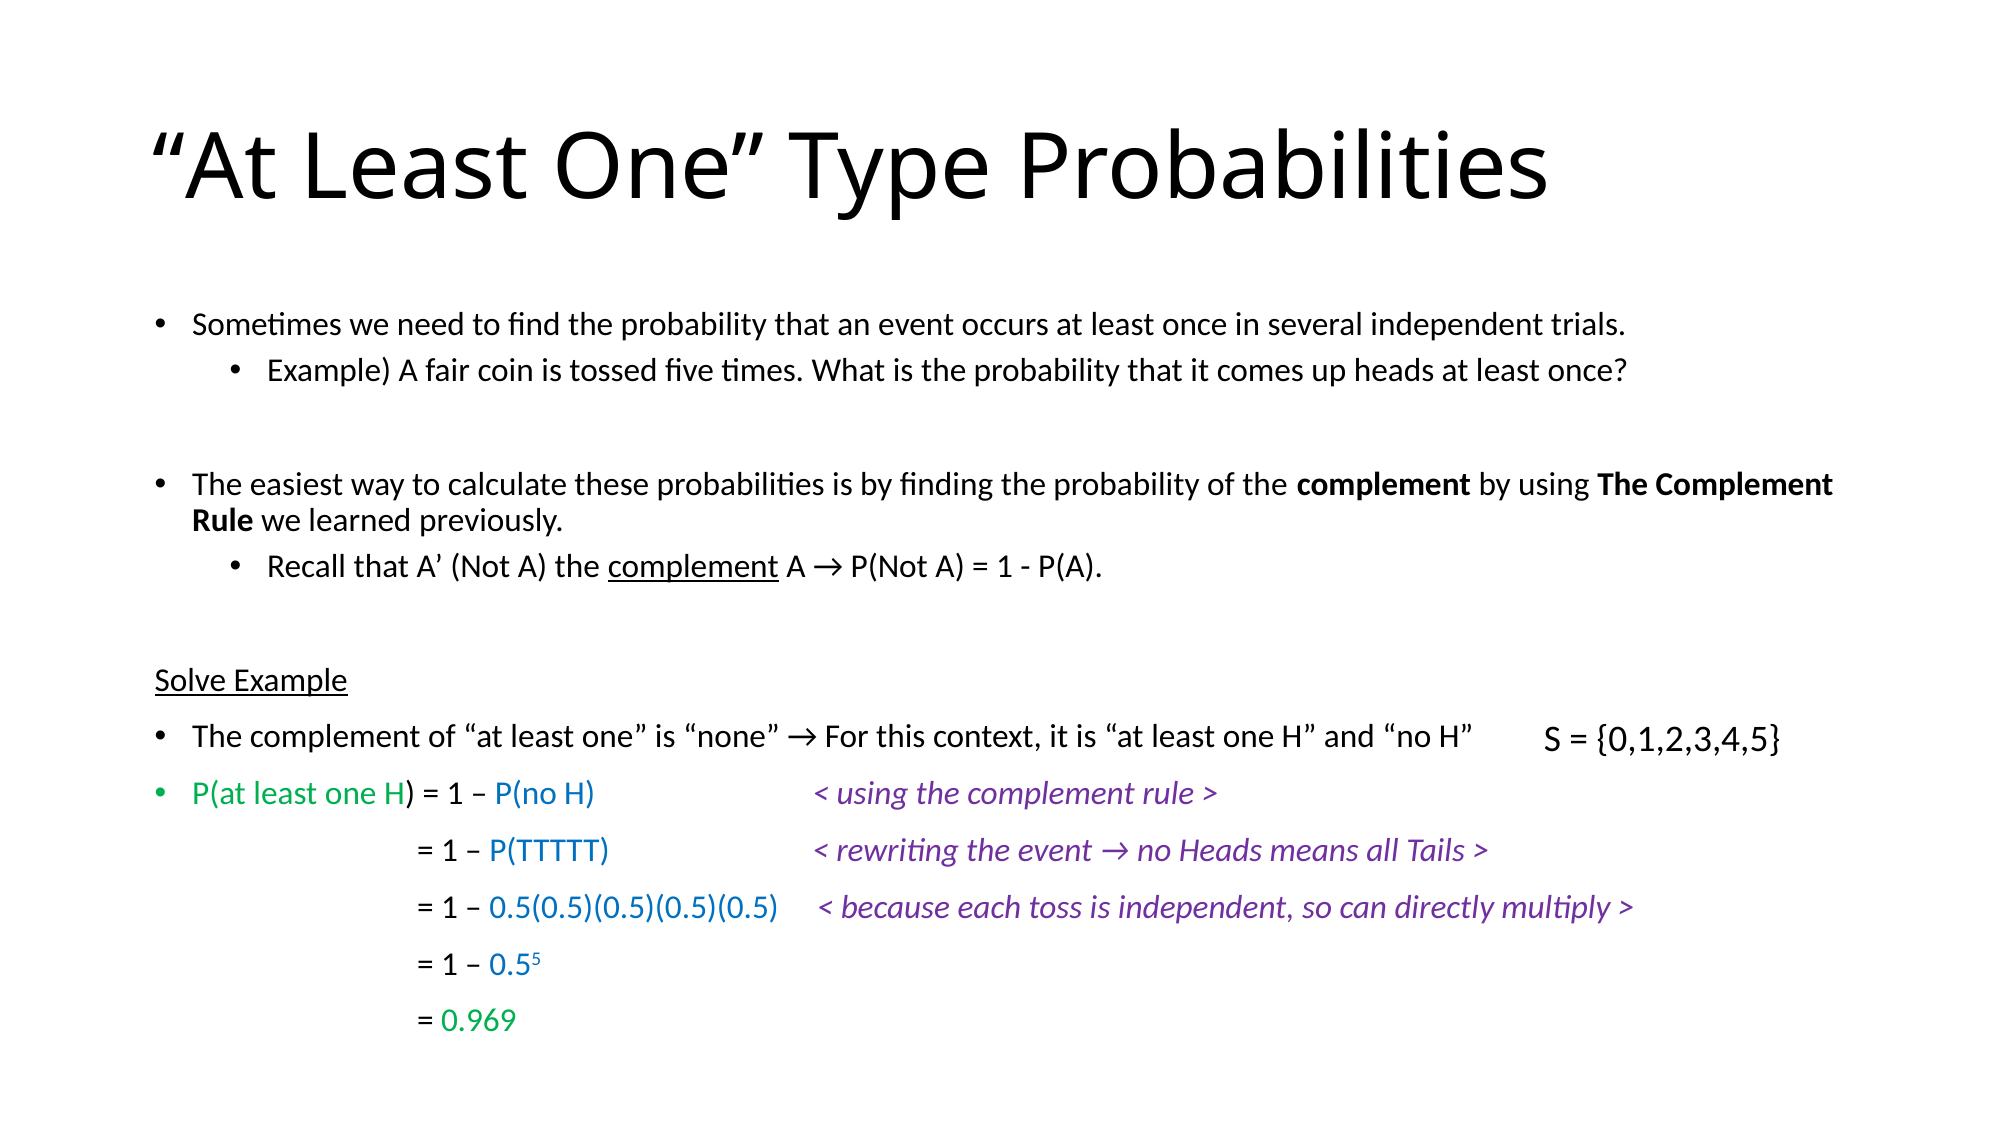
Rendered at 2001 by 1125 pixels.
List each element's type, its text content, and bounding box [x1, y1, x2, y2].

title “At Least One” Type Probabilities [137, 59, 1863, 278]
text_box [1527, 706, 1798, 768]
list Sometimes we need to find the probability that an event occurs at least once in several independent trials. Example) A fair coin is tossed five times. What is the probability that it comes up heads at least once? The easiest way to calculate these probabilities is by finding the probability of the complement by using The Complement Rule we learned previously. Recall that A’ (Not A) the complement A → P(Not A) = 1 - P(A). Solve Example The complement of “at least one” is “none” → For this context, it is “at least one H” and “no H” P(at least one H) = 1 – P(no H) < using the complement rule > = 1 – P(TTTTT) < rewriting the event → no Heads means all Tails > = 1 – 0.5(0.5)(0.5)(0.5)(0.5) < because each toss is independent, so can directly multiply > = 1 – 0.55 = 0.969 [139, 299, 1865, 1014]
